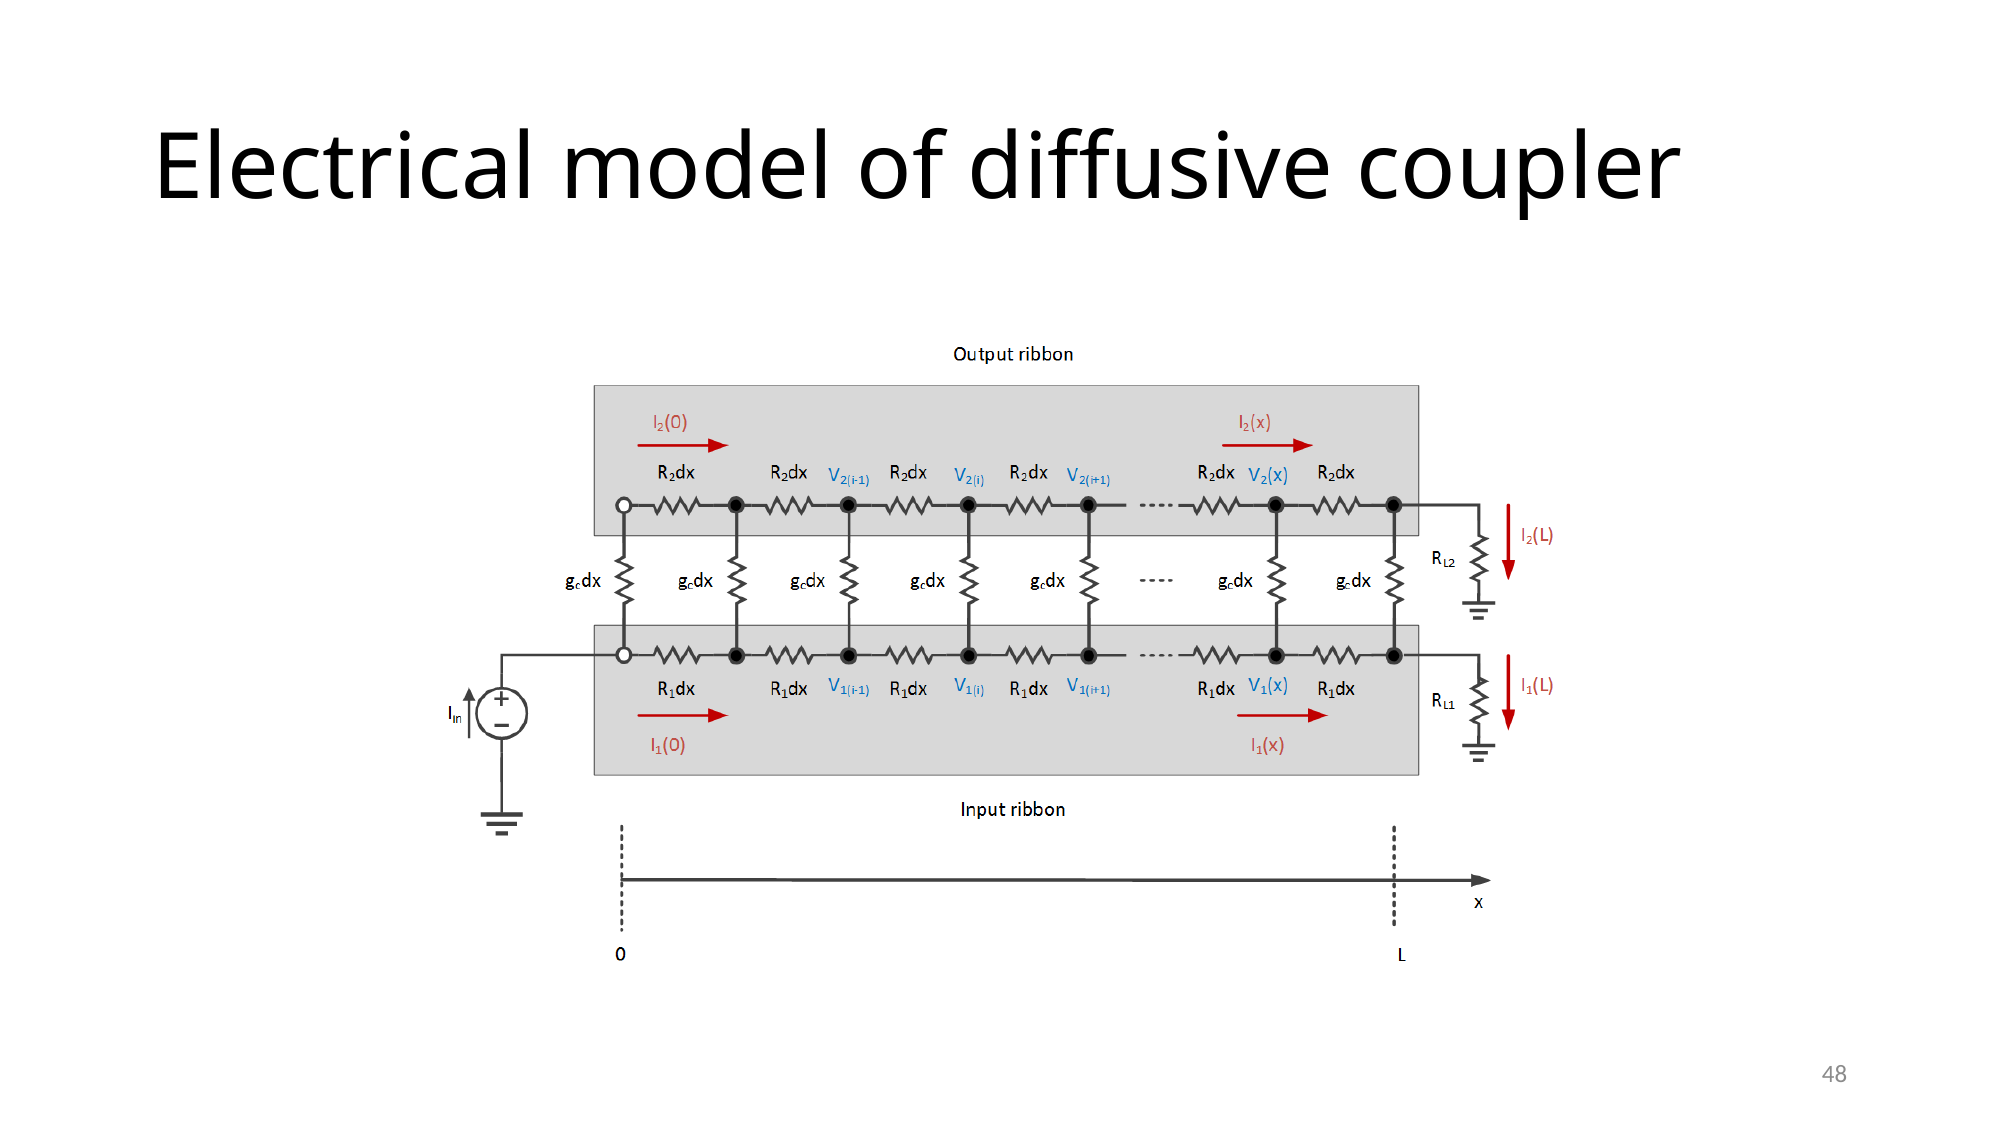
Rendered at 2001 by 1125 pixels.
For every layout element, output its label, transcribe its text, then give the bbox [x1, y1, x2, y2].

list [435, 335, 1565, 977]
slide_number 48 [1412, 1042, 1863, 1103]
title Electrical model of diffusive coupler [137, 59, 1863, 278]
